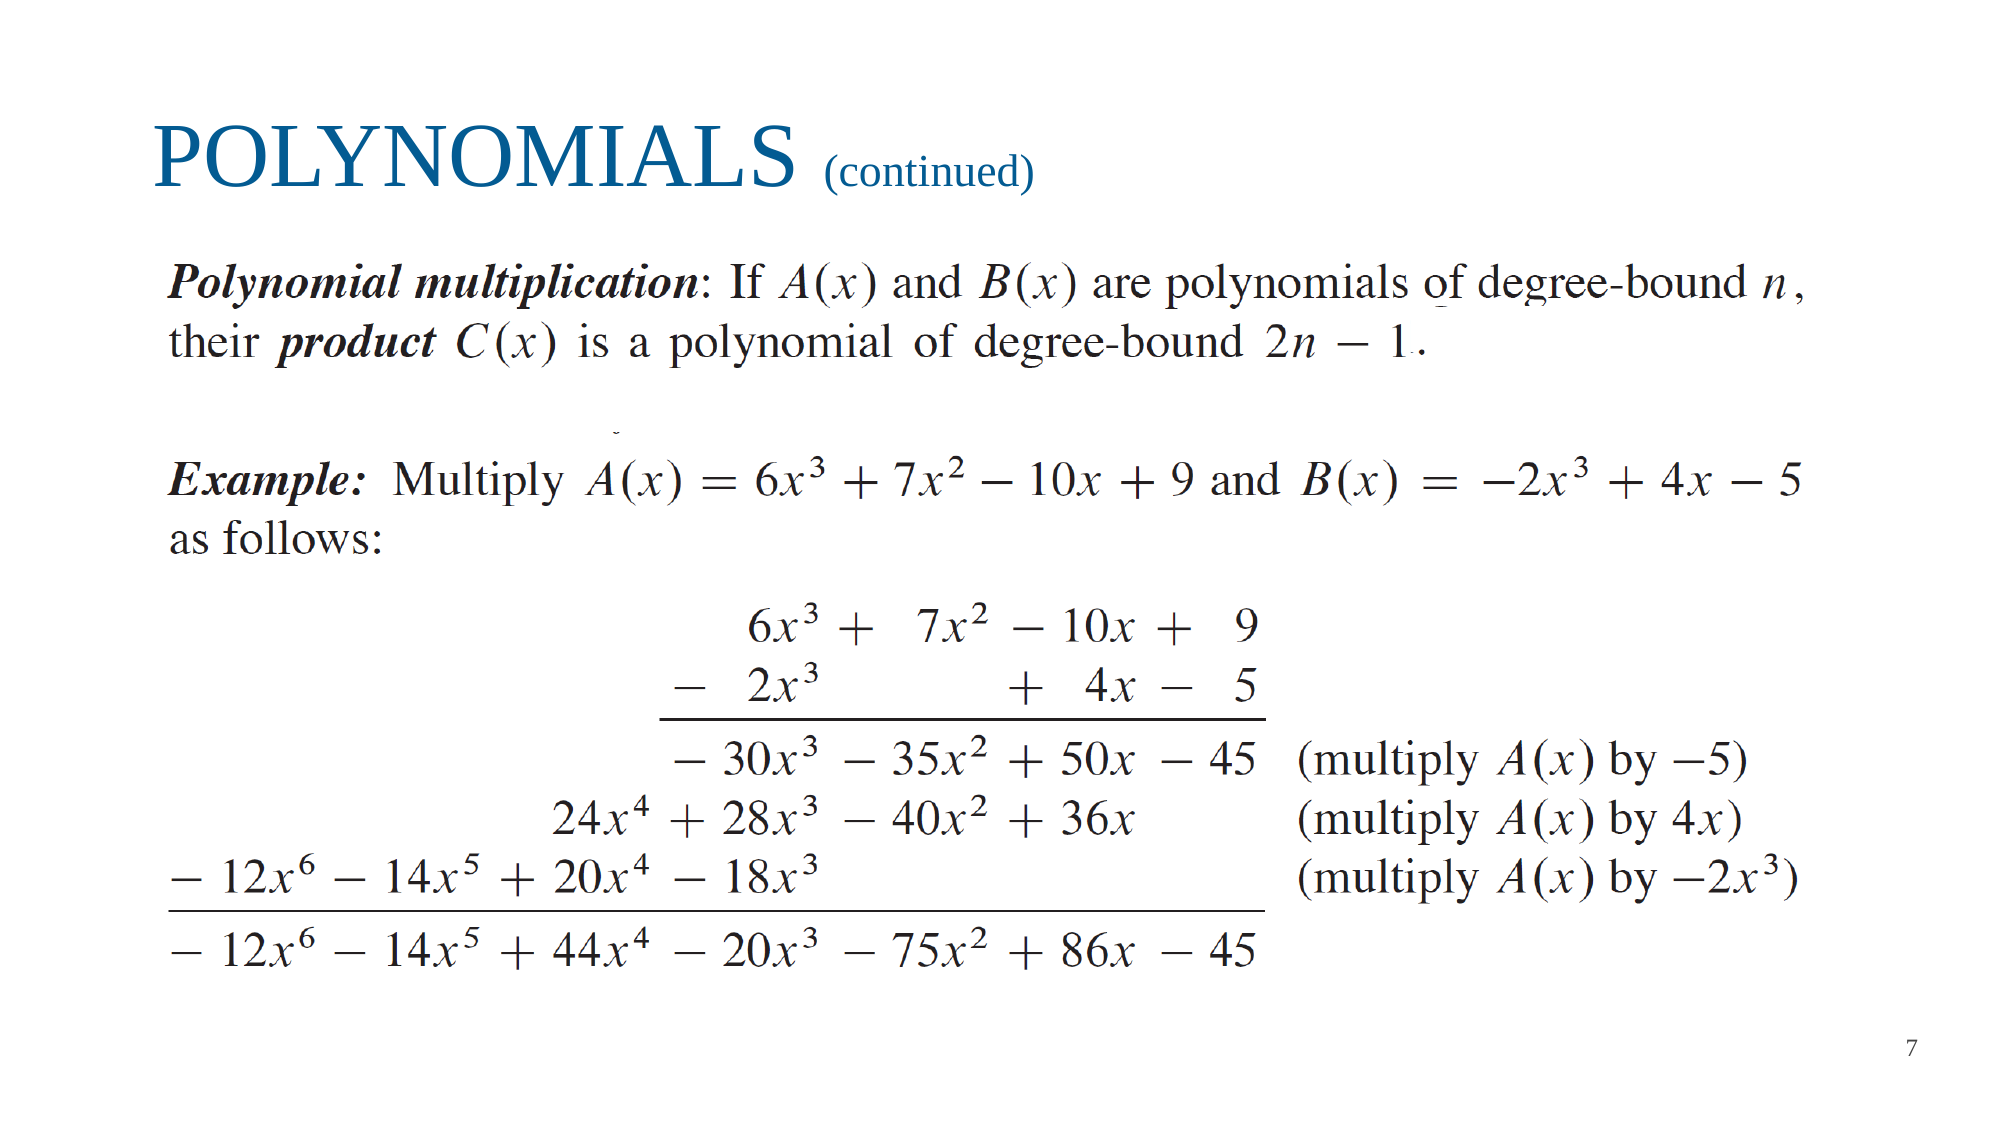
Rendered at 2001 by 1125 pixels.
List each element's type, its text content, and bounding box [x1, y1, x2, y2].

picture [158, 432, 1842, 1000]
slide_number 7 [1483, 1016, 1934, 1077]
title POLYNOMIALS (continued) [137, 48, 1863, 266]
picture [158, 249, 1952, 380]
